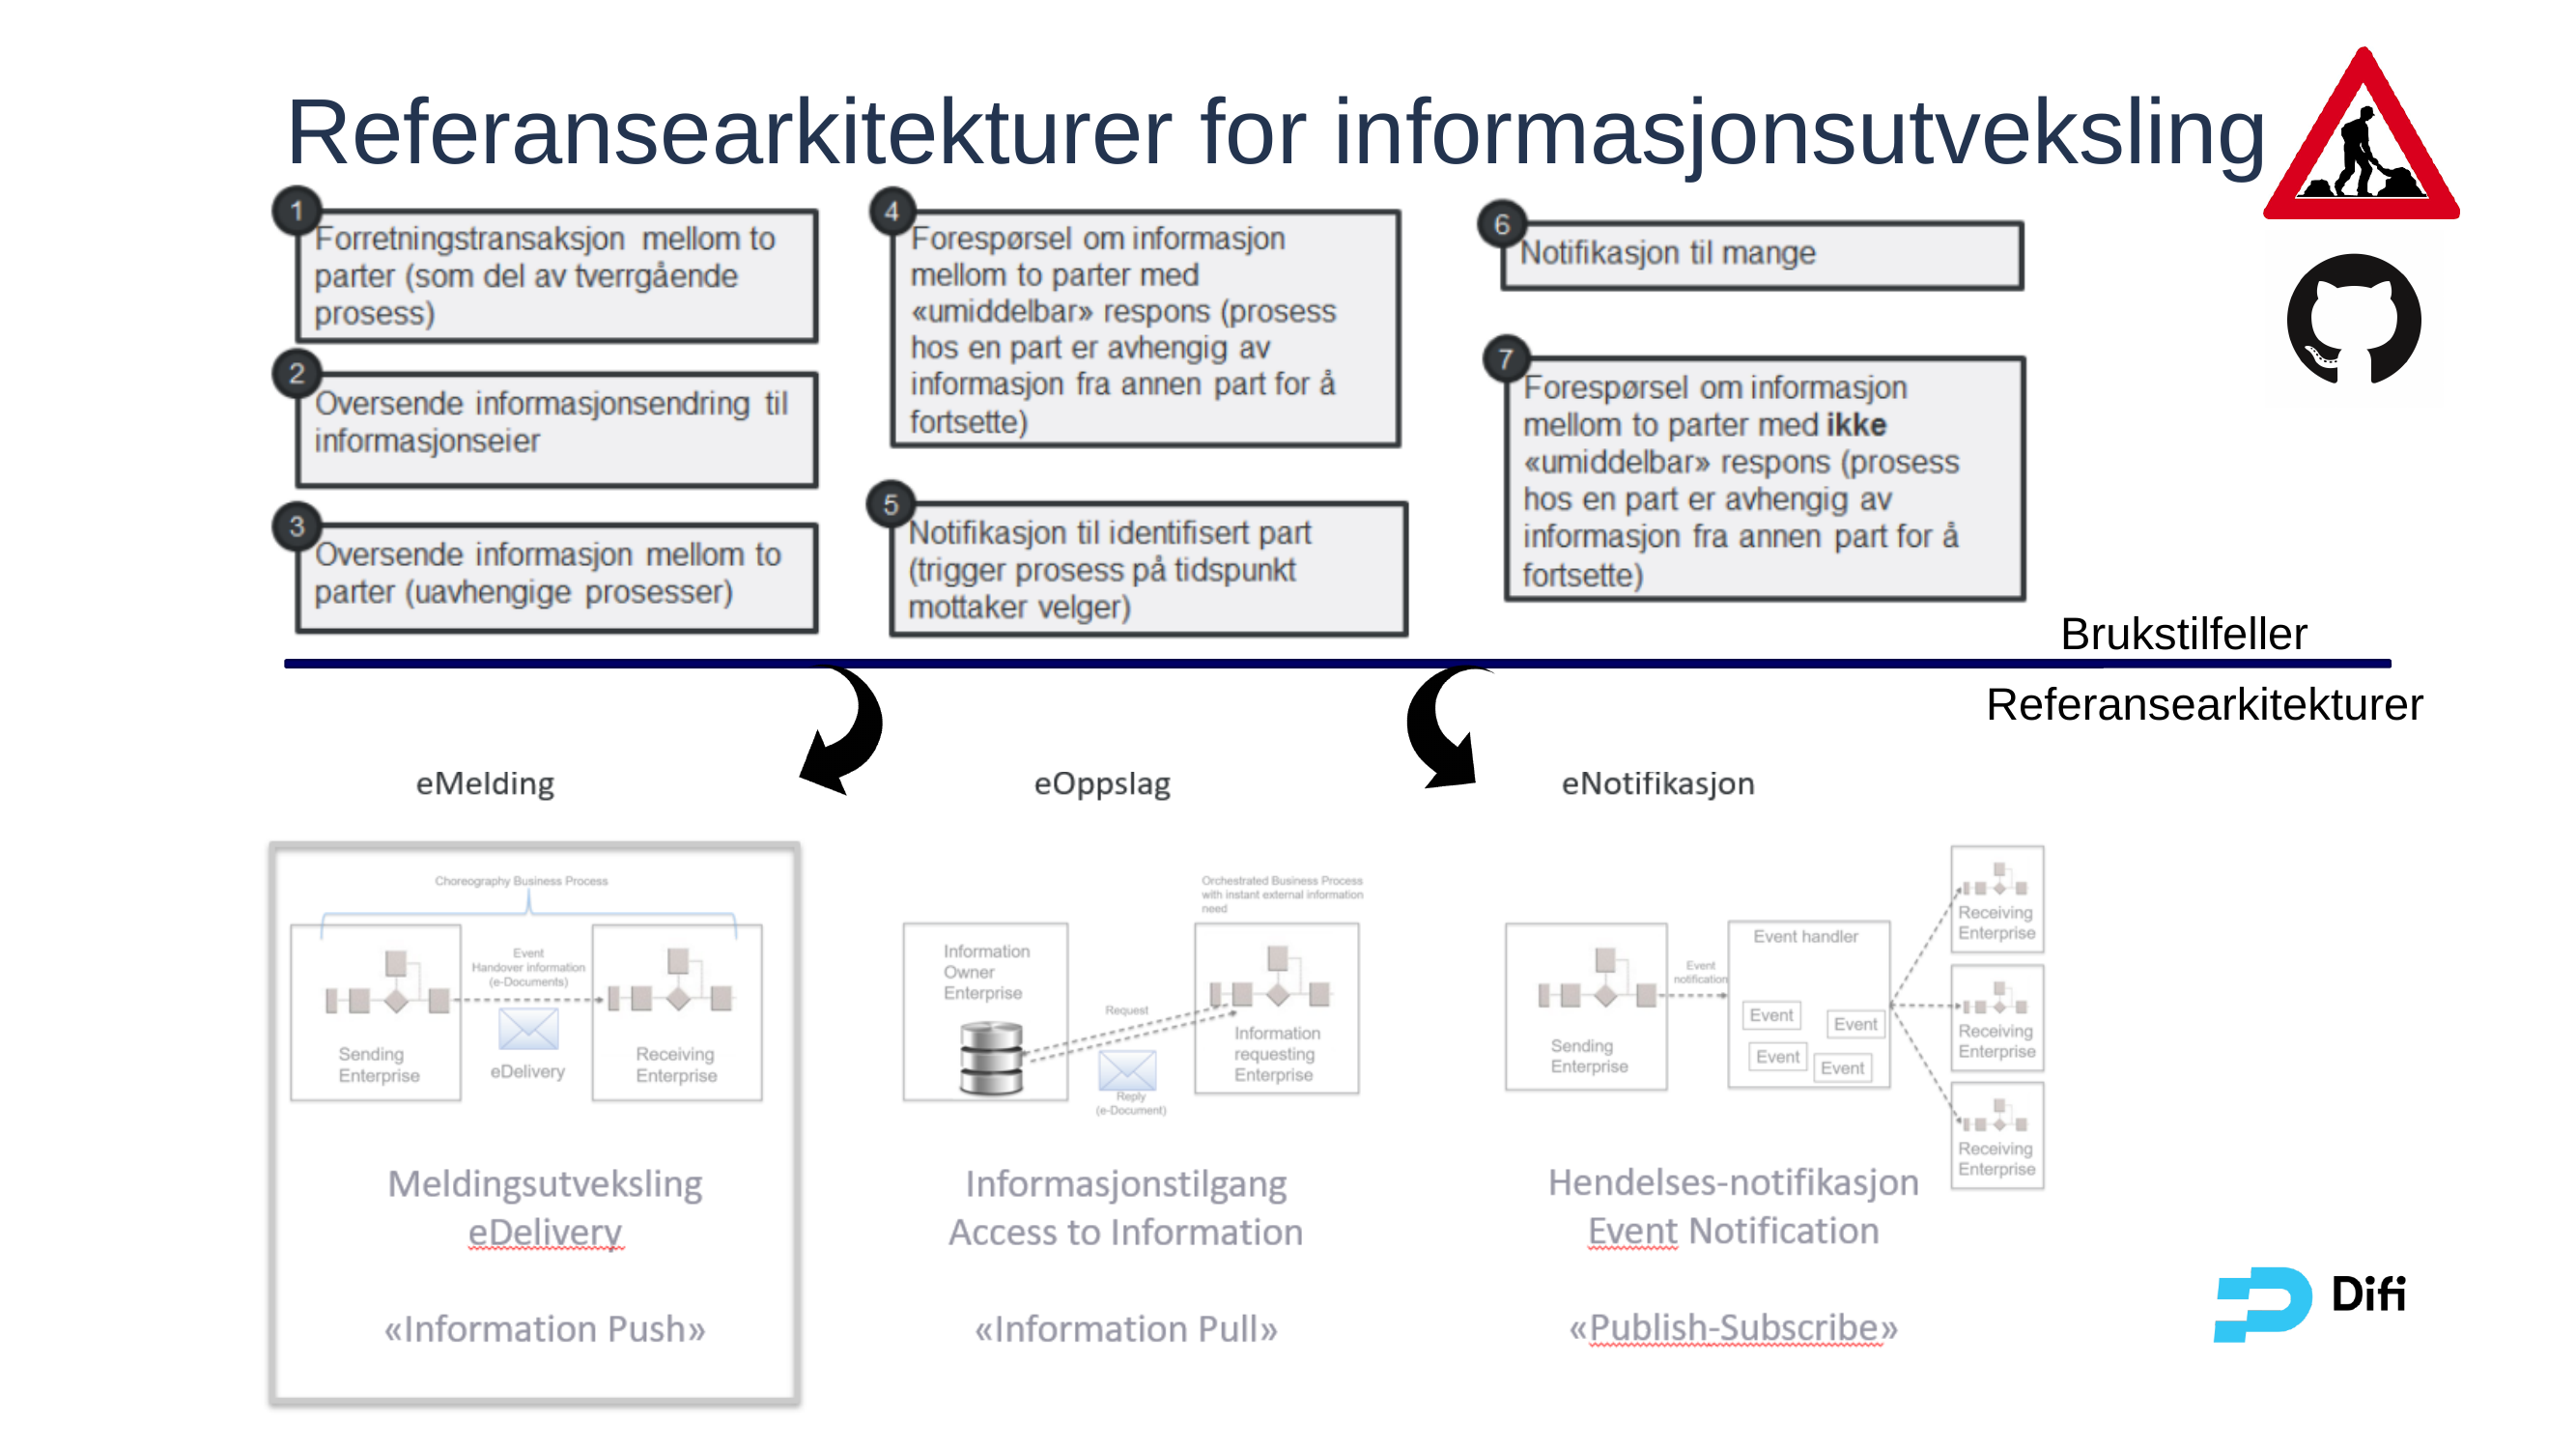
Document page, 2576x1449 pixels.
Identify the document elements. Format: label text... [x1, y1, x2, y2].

picture [1472, 326, 2032, 607]
picture [1472, 191, 2032, 294]
text_box [284, 659, 760, 668]
picture [2263, 46, 2460, 219]
picture [2213, 1266, 2406, 1343]
picture [247, 178, 2072, 1419]
text_box [906, 659, 1383, 668]
text_box Brukstilfeller [2046, 596, 2386, 667]
text_box Referansearkitekturer [1971, 667, 2460, 736]
title Referansearkitekturer for informasjonsutveksling [285, 73, 2263, 185]
picture [2265, 230, 2444, 408]
text_box [1529, 659, 2046, 668]
picture [265, 184, 832, 641]
text_box [2386, 659, 2392, 667]
